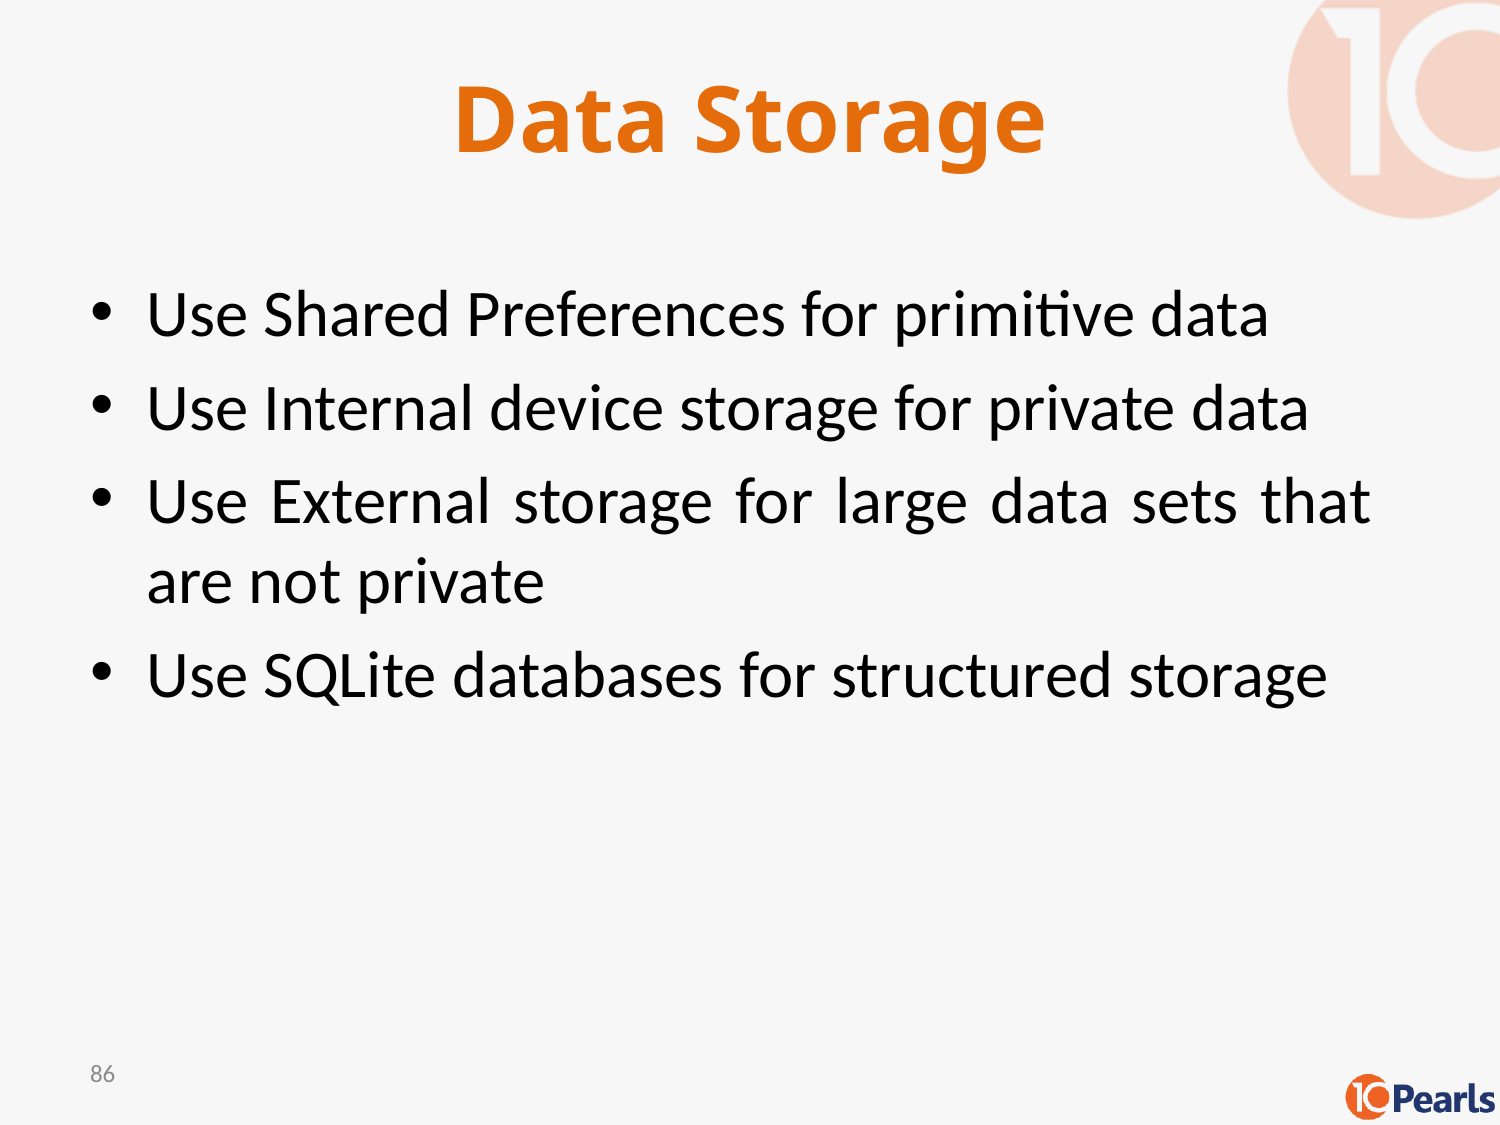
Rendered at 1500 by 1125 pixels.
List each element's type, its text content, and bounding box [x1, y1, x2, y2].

slide_number 86 [75, 1042, 425, 1103]
picture [1345, 1074, 1495, 1120]
title Data Storage [75, 45, 1282, 188]
picture [1287, 0, 1500, 221]
list Use Shared Preferences for primitive data Use Internal device storage for private data Use External storage for large data sets that are not private Use SQLite databases for structured storage [75, 262, 1388, 988]
